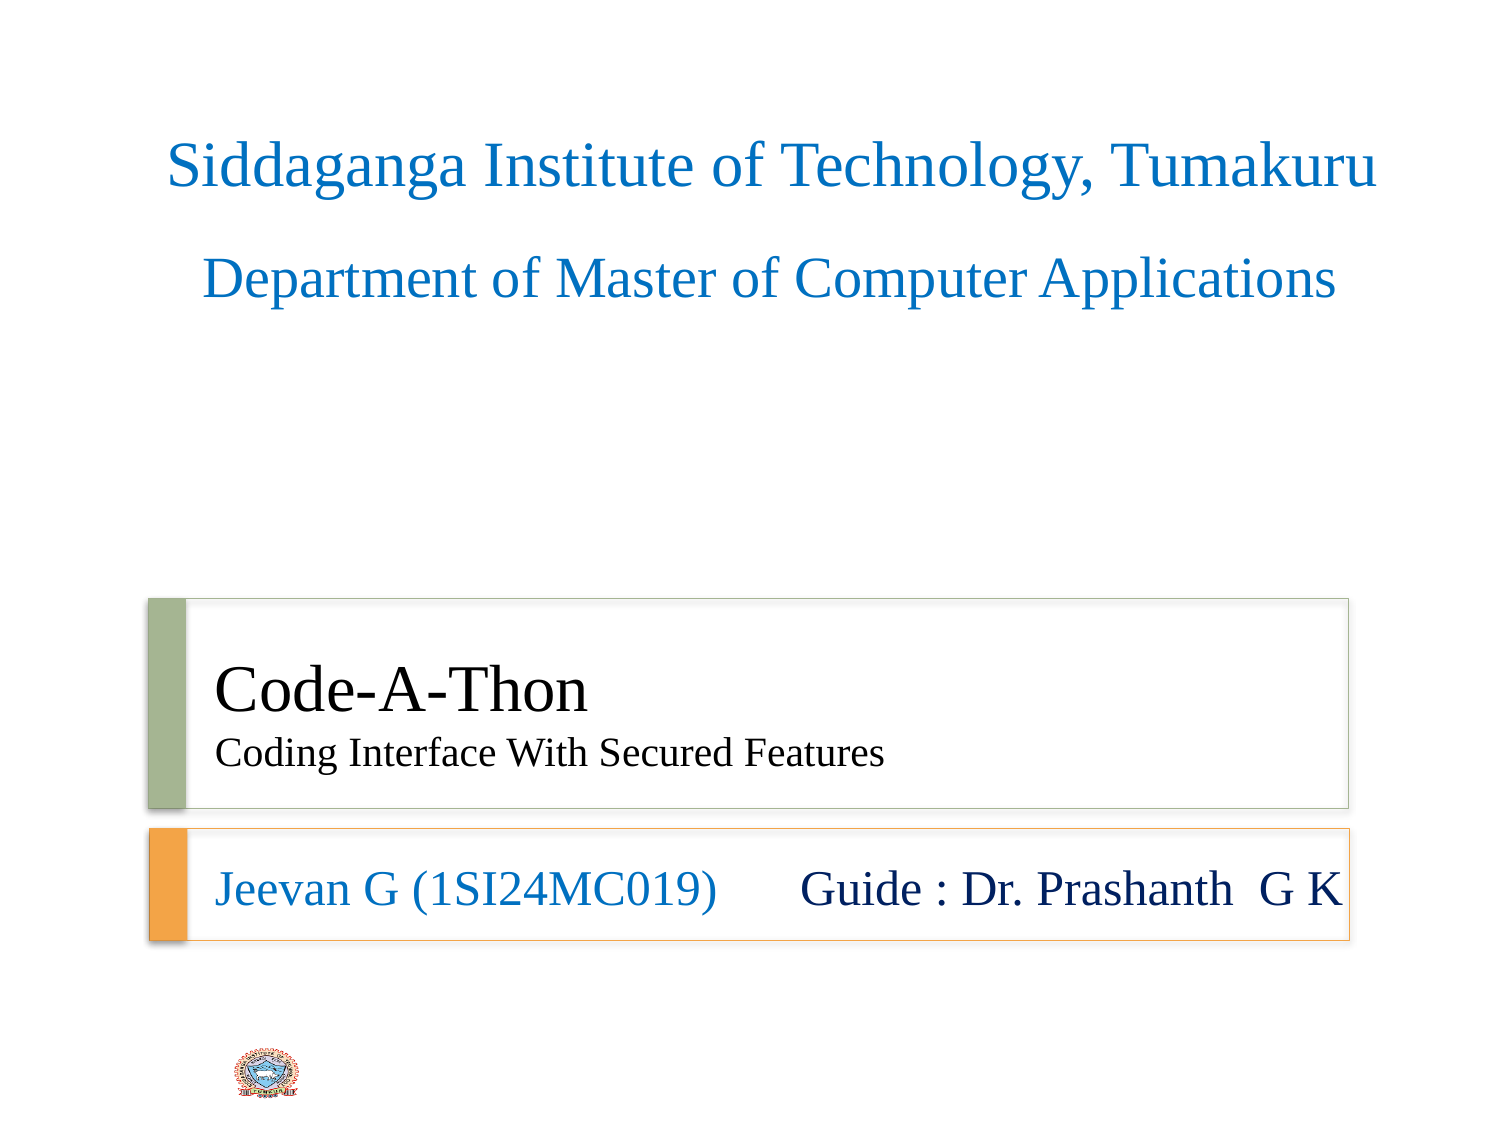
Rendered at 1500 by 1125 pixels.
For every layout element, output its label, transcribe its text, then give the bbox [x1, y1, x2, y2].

text_box Department of Master of Computer Applications [108, 231, 1432, 317]
title Code-A-Thon Coding Interface With Secured Features [200, 637, 1325, 800]
text_box Jeevan G (1SI24MC019) [200, 847, 786, 983]
picture [230, 1046, 302, 1099]
text_box Guide : Dr. Prashanth G K [785, 847, 1390, 923]
text_box Siddaganga Institute of Technology, Tumakuru [110, 114, 1434, 207]
